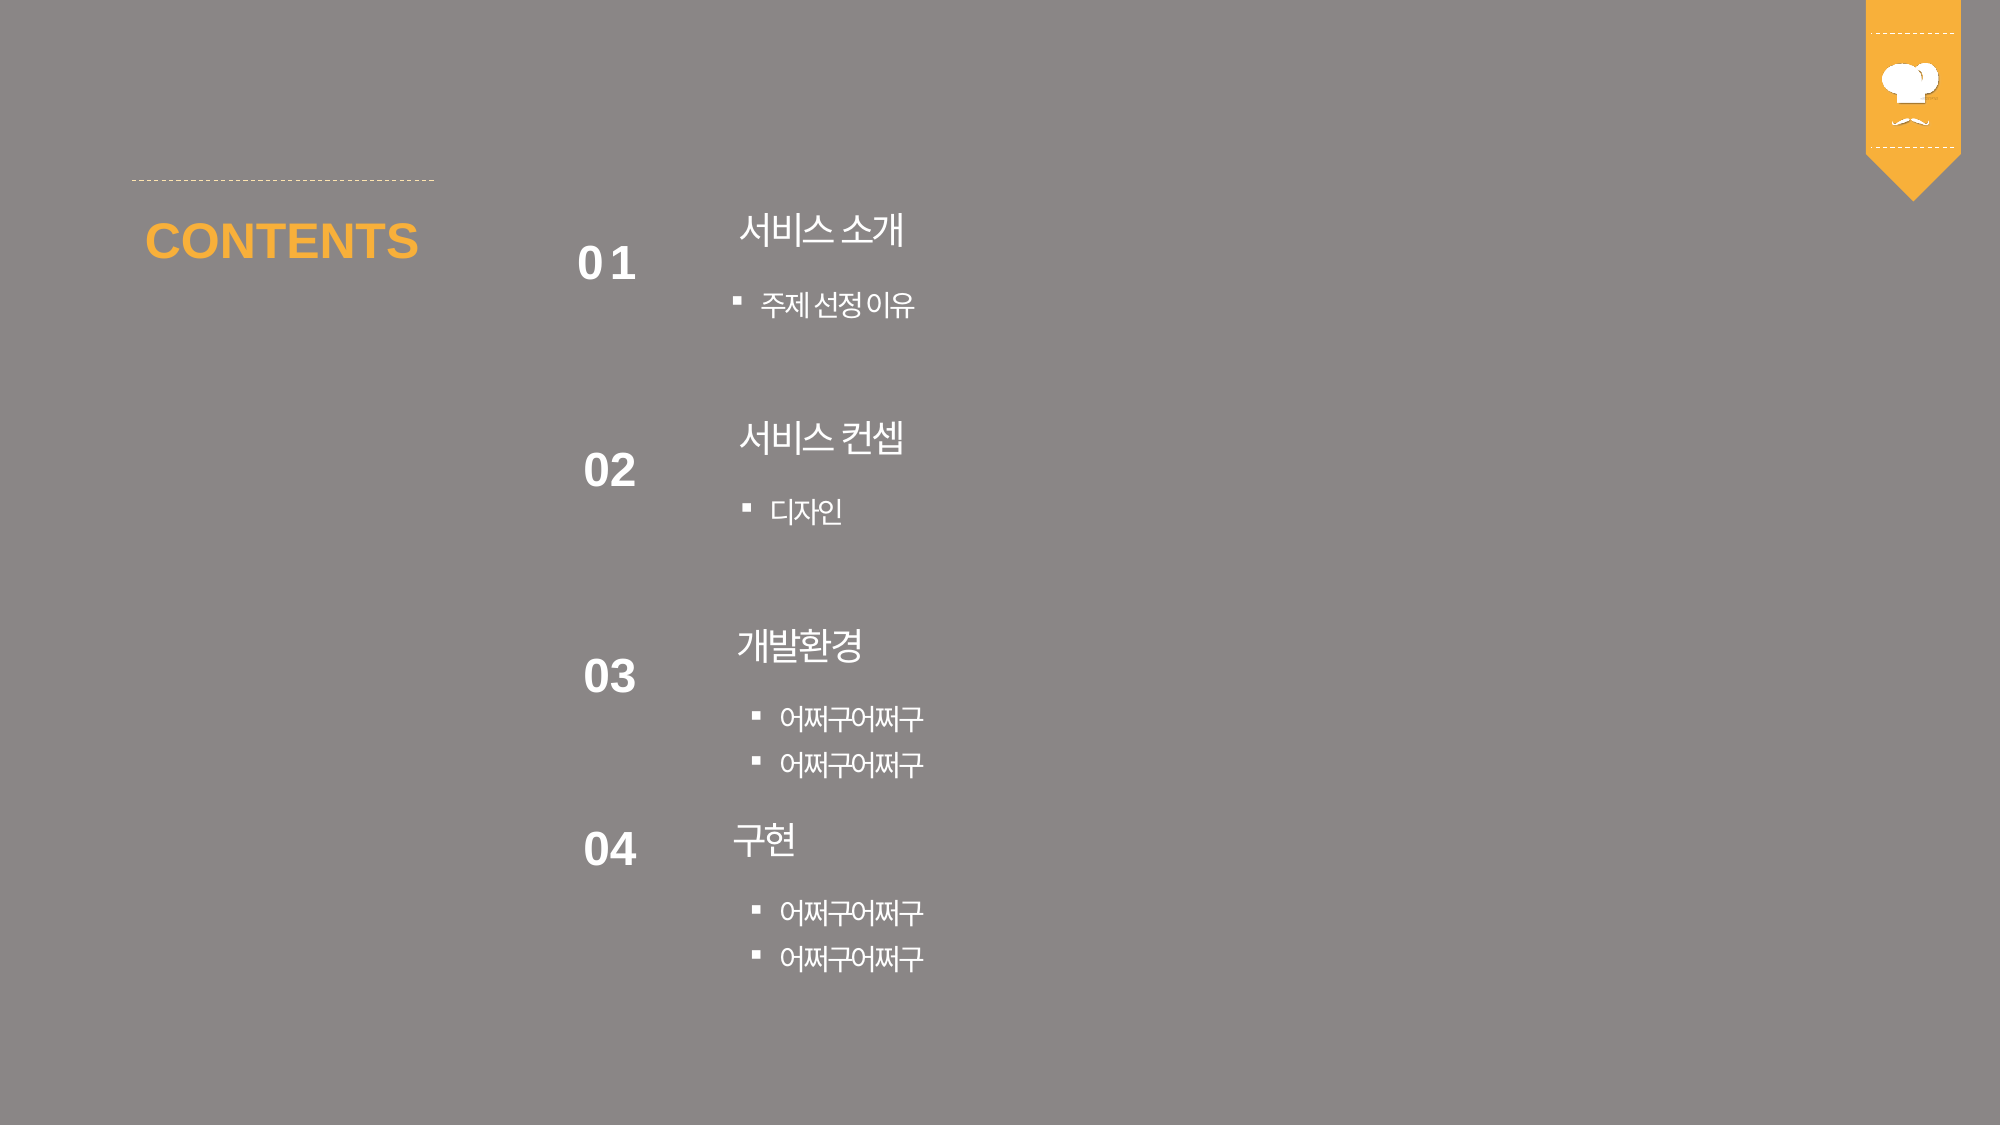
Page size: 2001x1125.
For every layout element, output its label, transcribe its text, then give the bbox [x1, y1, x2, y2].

text_box 어쩌구어쩌구 어쩌구어쩌구 [734, 884, 1316, 984]
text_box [551, 73, 1316, 884]
text_box CONTENTS [130, 201, 434, 277]
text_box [1865, 0, 1961, 202]
